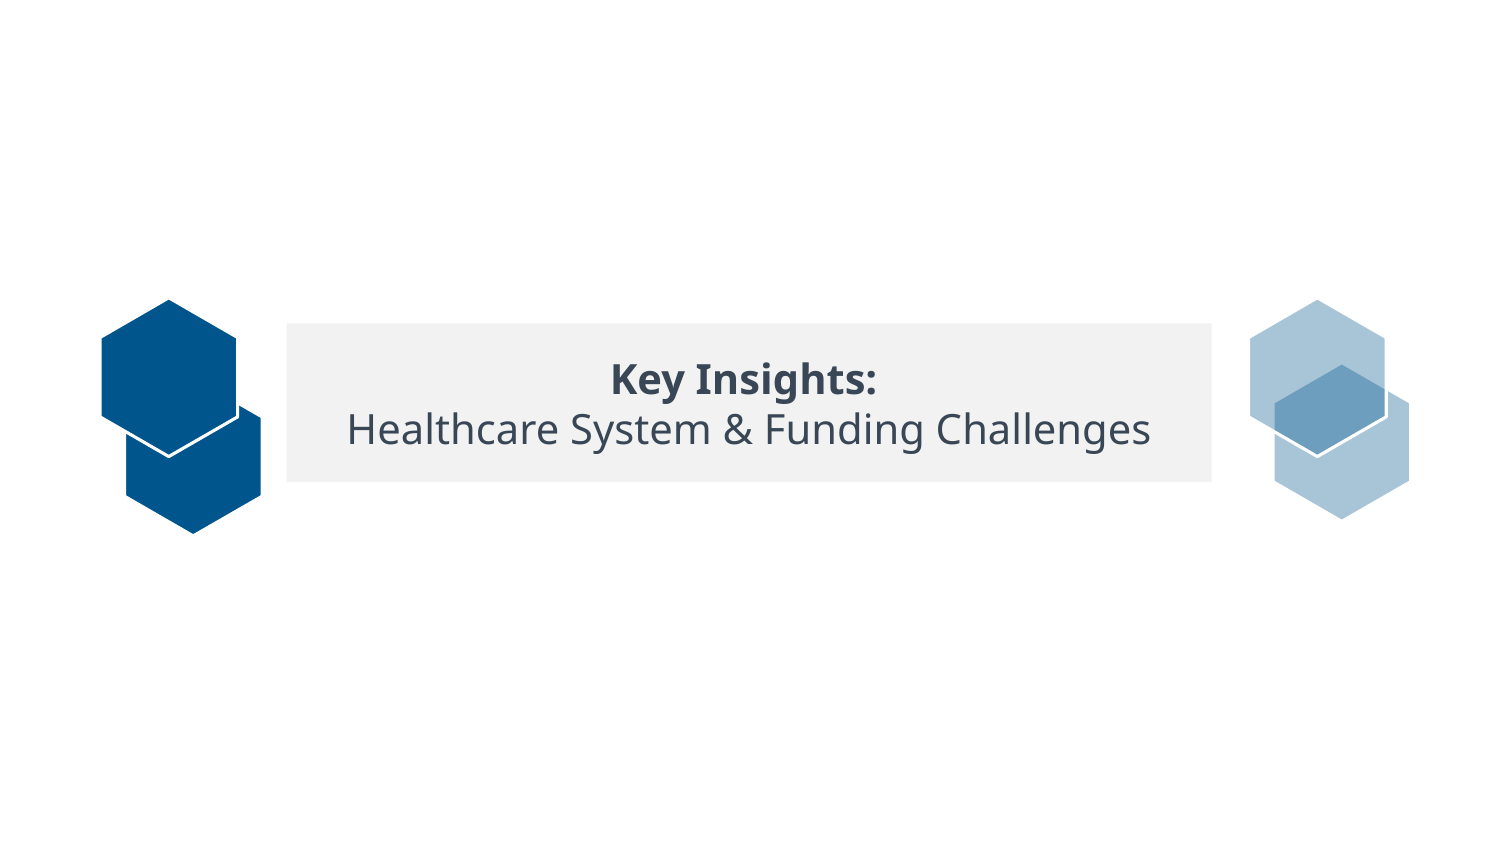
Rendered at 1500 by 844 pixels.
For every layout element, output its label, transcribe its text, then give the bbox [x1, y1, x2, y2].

text_box [1273, 388, 1411, 522]
text_box [124, 402, 263, 536]
title Key Insights: Healthcare System & Funding Challenges [286, 323, 1212, 483]
text_box [100, 297, 238, 457]
text_box [1248, 297, 1387, 457]
